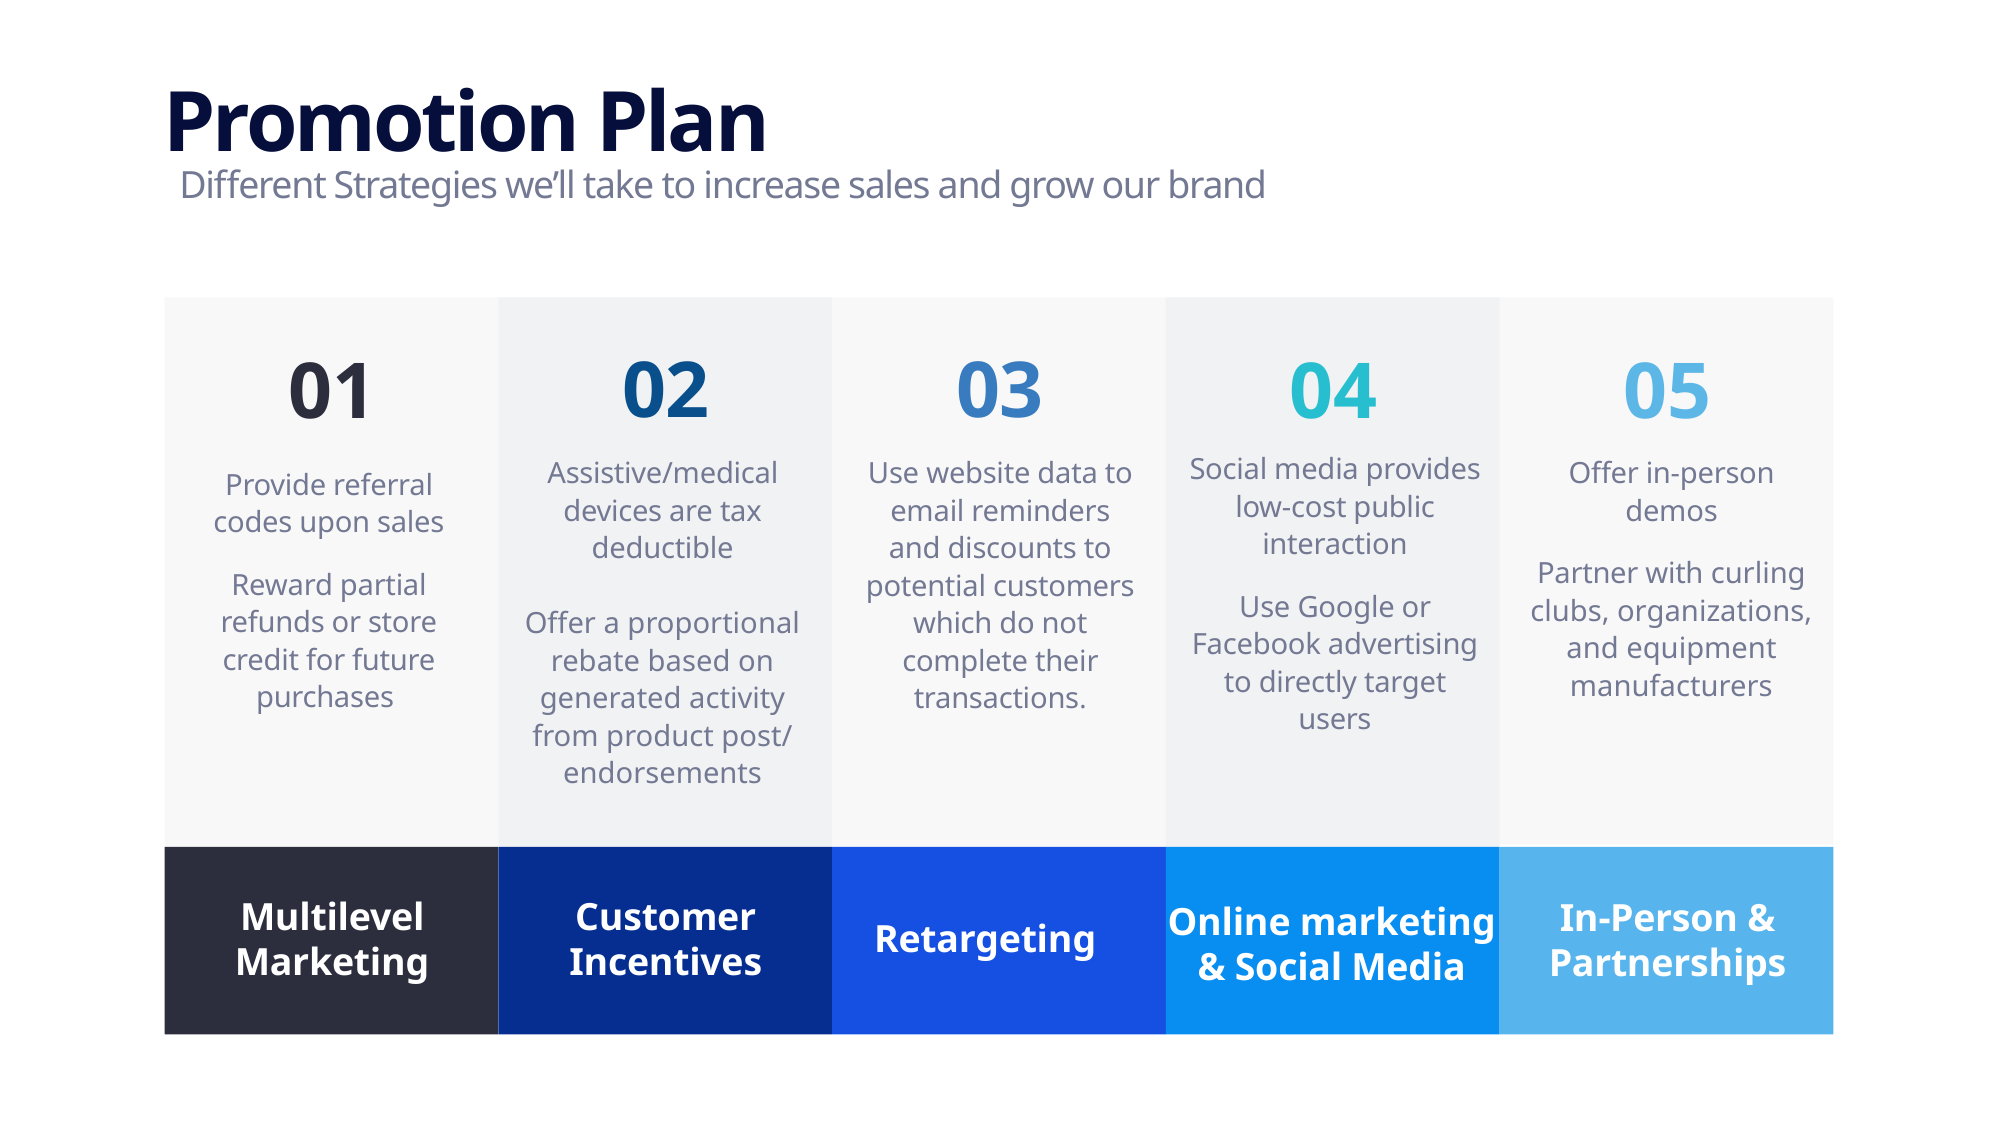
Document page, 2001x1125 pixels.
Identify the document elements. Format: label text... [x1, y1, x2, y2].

text_box [164, 846, 498, 1035]
text_box [1499, 297, 1834, 845]
text_box Assistive/medical devices are tax deductible Offer a proportional rebate based on generated activity from product post/ endorsements [496, 407, 829, 797]
text_box Online marketing & Social Media [1152, 890, 1511, 995]
text_box Offer in-person demos Partner with curling clubs, organizations, and equipment manufacturers [1507, 407, 1836, 747]
text_box [164, 297, 498, 846]
text_box [498, 846, 832, 1035]
text_box [1165, 995, 1499, 1035]
text_box [832, 846, 1165, 1035]
text_box Customer Incentives [554, 885, 777, 991]
text_box 05 [1609, 333, 1727, 407]
text_box 03 [941, 333, 1059, 407]
text_box Use website data to email reminders and discounts to potential customers which do not complete their transactions. [849, 407, 1151, 722]
text_box [832, 297, 1165, 846]
text_box [1165, 297, 1500, 846]
text_box Promotion Plan [148, 67, 785, 175]
text_box Social media provides low-cost public interaction Use Google or Facebook advertising to directly target users [1173, 440, 1497, 781]
text_box 01 [273, 333, 392, 441]
text_box [498, 297, 832, 846]
text_box Provide referral codes upon sales Reward partial refunds or store credit for future purchases [186, 456, 472, 721]
text_box [1165, 846, 1499, 890]
text_box Different Strategies we’ll take to increase sales and grow our brand [164, 158, 1304, 213]
text_box Multilevel Marketing [220, 885, 445, 991]
text_box 04 [1274, 333, 1393, 440]
text_box Retargeting [859, 907, 1112, 968]
text_box [1499, 846, 1834, 1035]
text_box In-Person & Partnerships [1533, 886, 1802, 991]
text_box 02 [607, 333, 725, 407]
